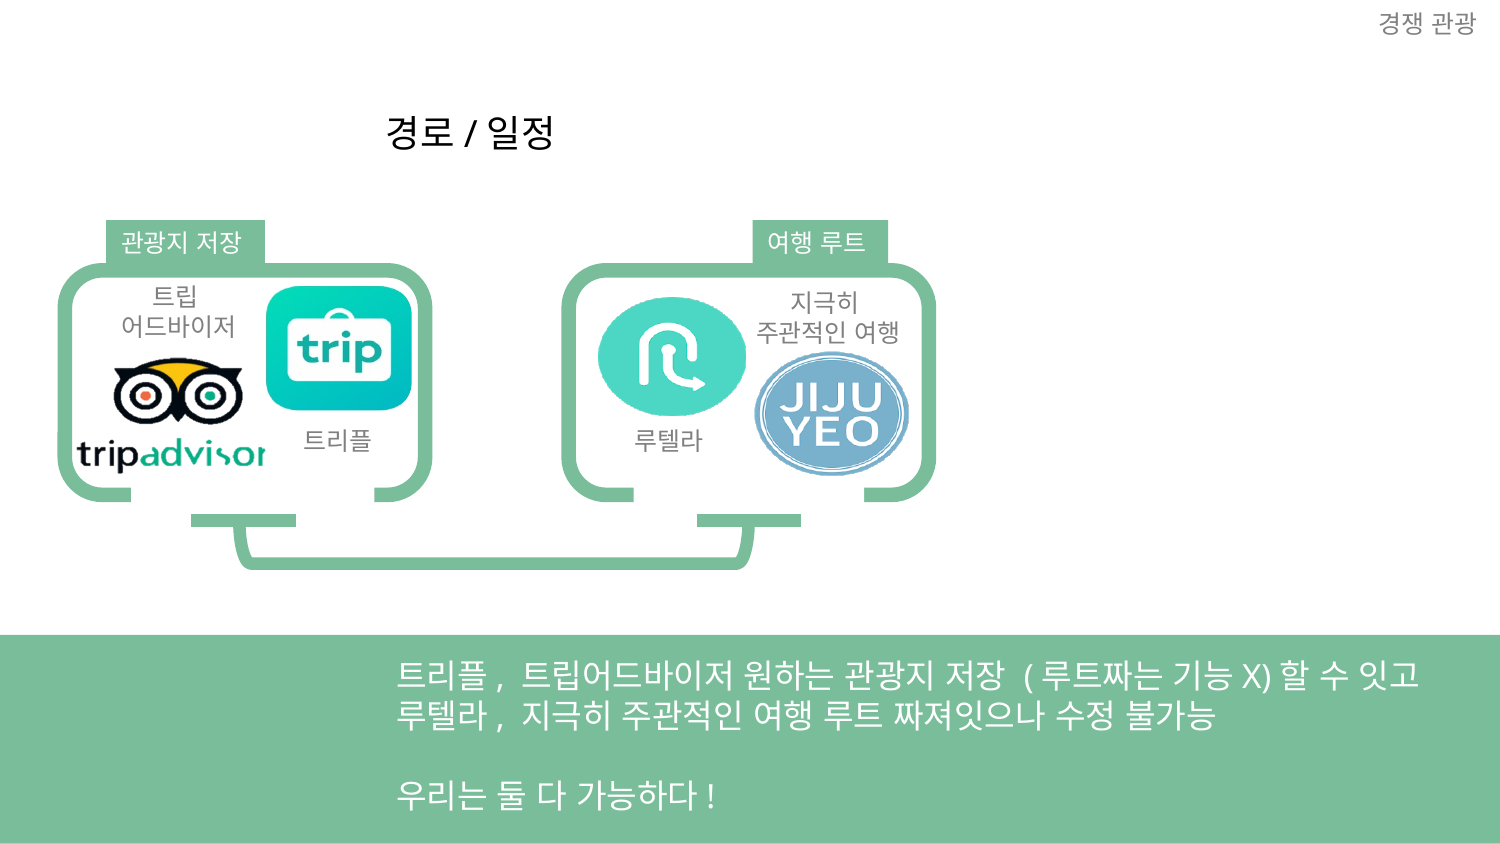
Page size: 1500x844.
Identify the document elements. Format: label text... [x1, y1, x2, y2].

text_box [0, 633, 1500, 844]
text_box 경로/일정 [371, 102, 571, 163]
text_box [568, 270, 930, 507]
text_box 트리플, 트립어드바이저 원하는 관광지 저장 (루트짜는 기능X)할 수 잇고 루텔라, 지극히 주관적인 여행 루트 짜져잇으나 수정 불가능 우리는 둘 다 가능하다! [381, 647, 1436, 823]
text_box 여행 루트 [752, 220, 889, 265]
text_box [64, 270, 426, 507]
text_box [238, 520, 750, 565]
text_box 경쟁 관광 [1364, 0, 1493, 46]
text_box 관광지 저장 [106, 220, 265, 265]
